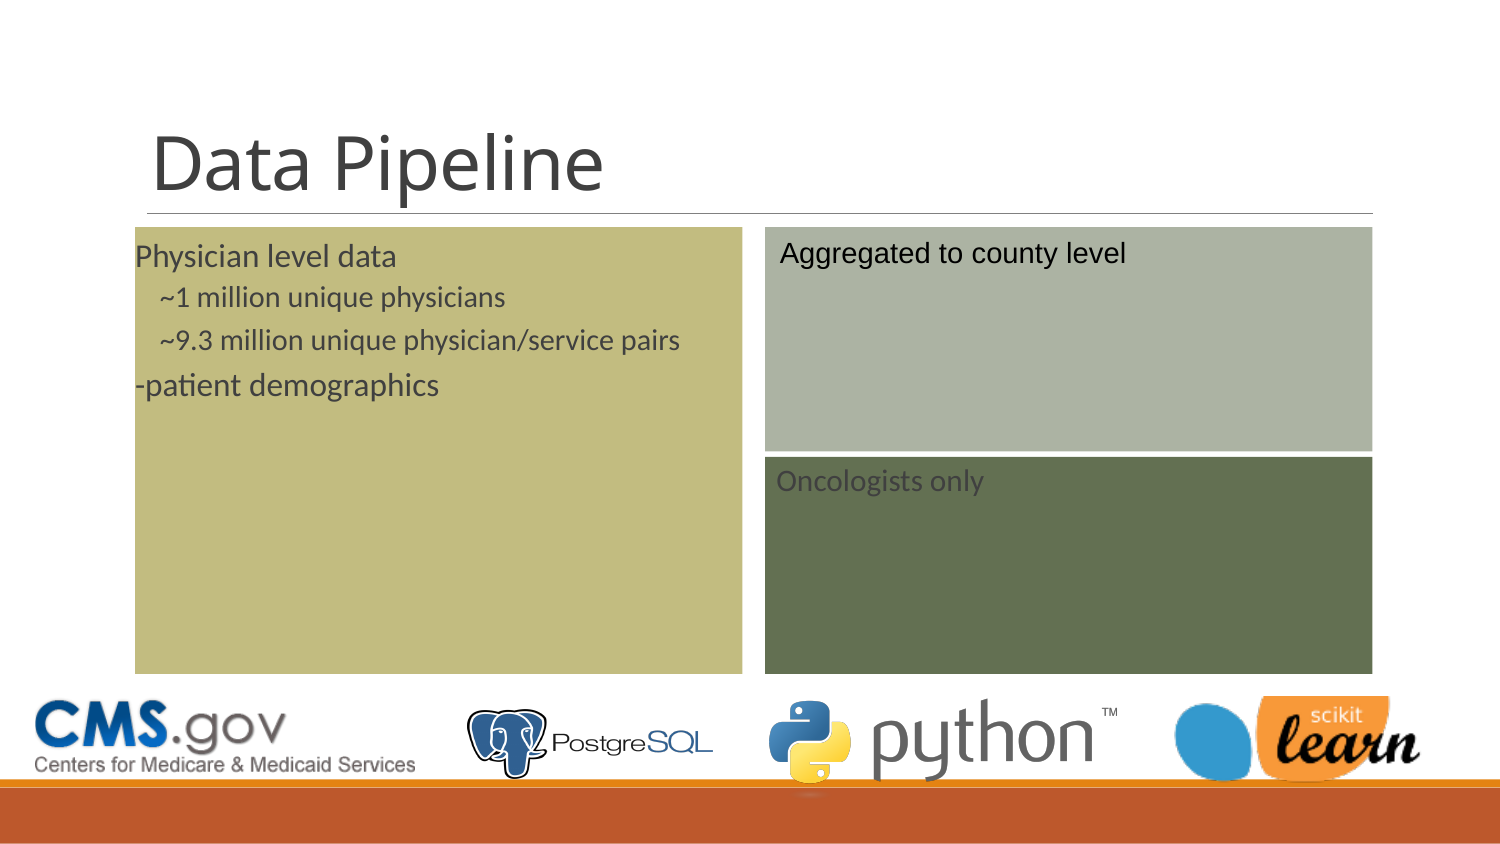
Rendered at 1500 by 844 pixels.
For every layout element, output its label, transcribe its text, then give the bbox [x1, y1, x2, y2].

picture [764, 695, 1121, 802]
picture [34, 695, 416, 776]
text_box Aggregated to county level [765, 227, 1373, 452]
picture [1172, 695, 1424, 788]
list Physician level data ~1 million unique physicians ~9.3 million unique physician/service pairs -patient demographics [135, 227, 743, 674]
title Data Pipeline [135, 35, 1373, 214]
picture [467, 695, 713, 792]
list Oncologists only [765, 456, 1373, 674]
